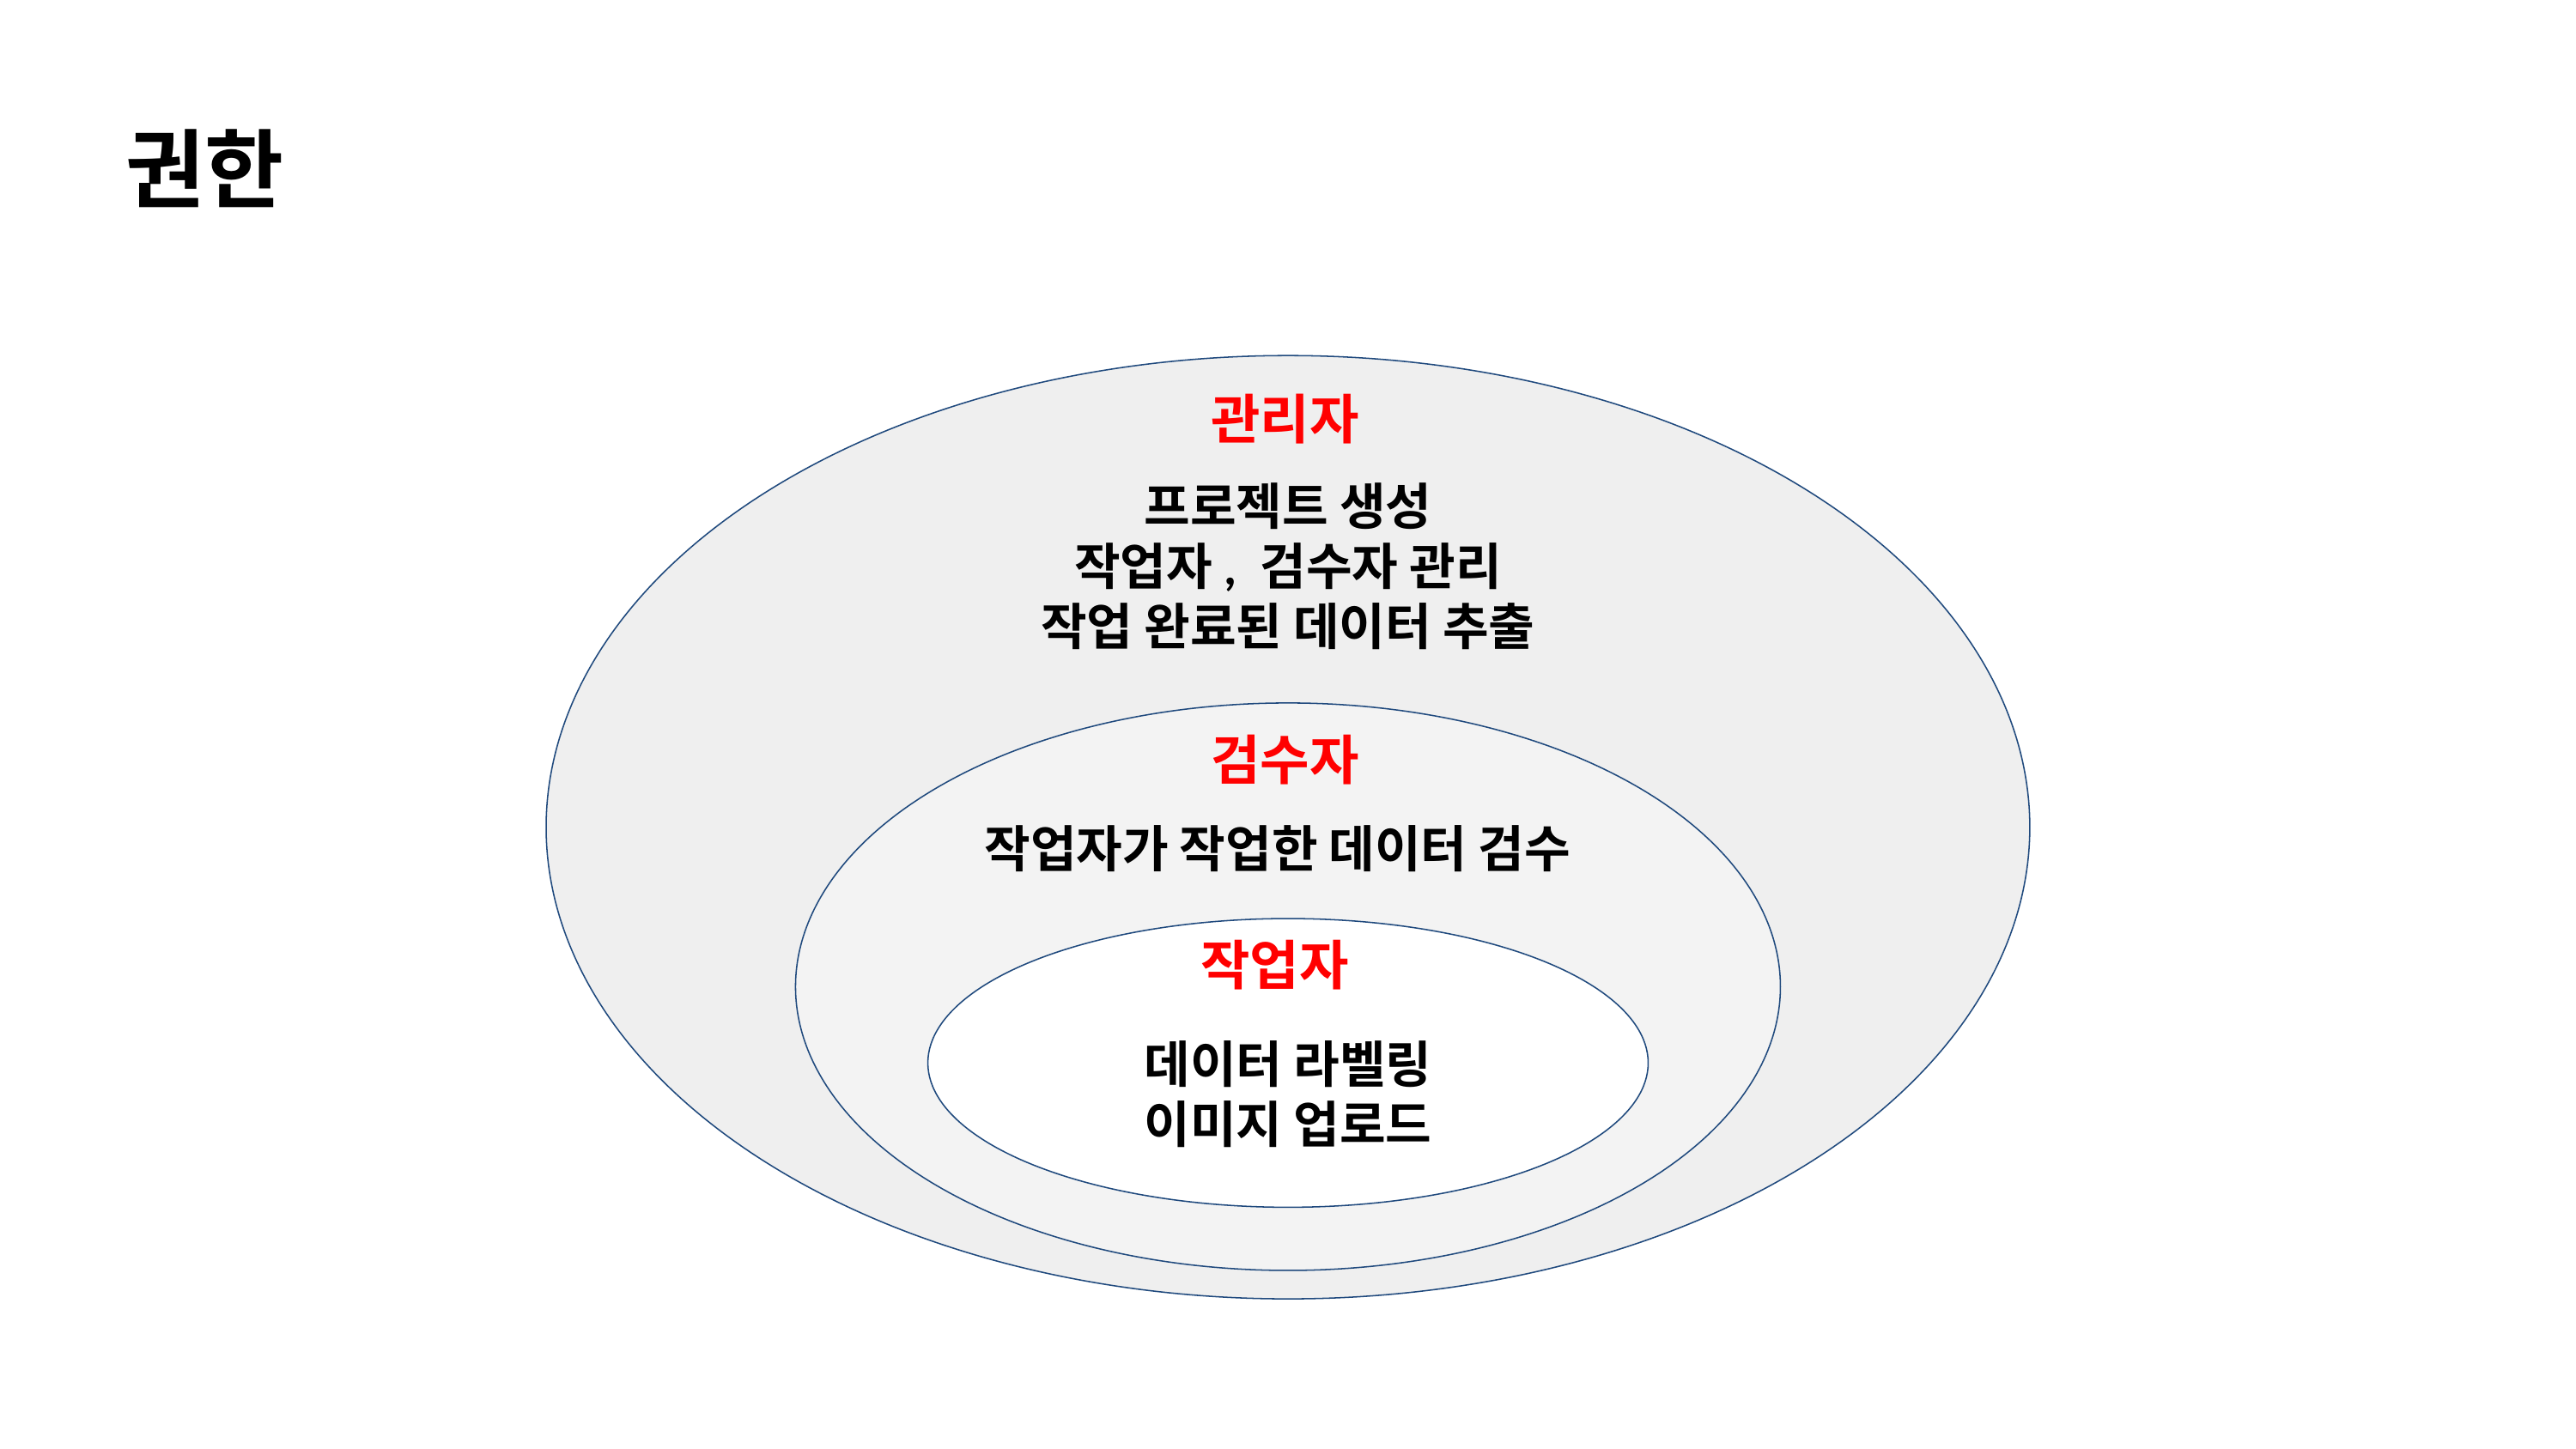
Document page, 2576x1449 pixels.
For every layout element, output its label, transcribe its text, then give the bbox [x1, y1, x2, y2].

text_box 데이터 라벨링 이미지 업로드 [951, 1019, 1625, 1166]
text_box 프로젝트 생성 작업자, 검수자 관리 작업 완료된 데이터 추출 [993, 462, 1583, 669]
text_box 작업자 [1188, 919, 1393, 1009]
text_box 작업자가 작업한 데이터 검수 [940, 804, 1614, 891]
text_box 관리자 [1198, 372, 1403, 462]
text_box [795, 702, 1781, 1270]
text_box [927, 924, 1649, 1115]
text_box 검수자 [1198, 713, 1403, 804]
text_box [546, 355, 2030, 1300]
text_box 권한 [112, 109, 1119, 226]
text_box [1035, 1166, 1541, 1208]
